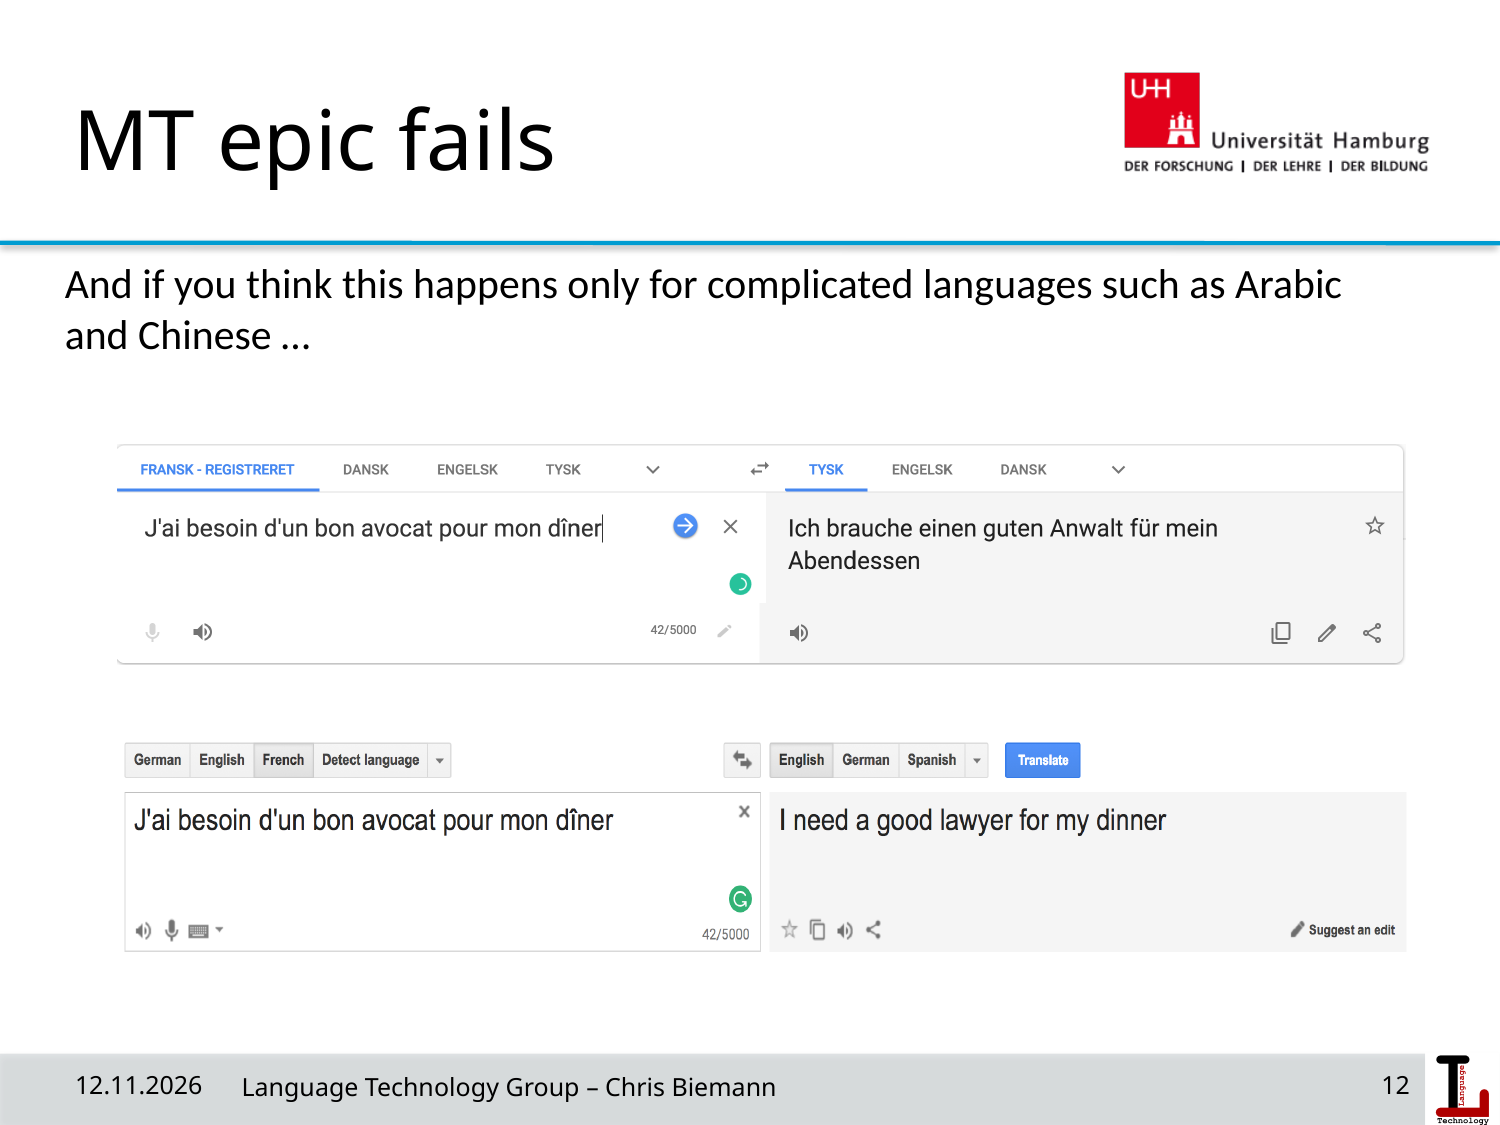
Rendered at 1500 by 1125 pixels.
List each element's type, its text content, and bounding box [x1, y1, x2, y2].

text_box 01/07/20 [74, 1056, 224, 1117]
title MT epic fails [58, 80, 1187, 218]
list And if you think this happens only for complicated languages such as Arabic and Chinese … [50, 249, 1417, 1047]
picture [95, 725, 1428, 954]
slide_number 12 [1196, 1056, 1425, 1117]
picture [1425, 1052, 1500, 1125]
picture [117, 444, 1406, 665]
text_box Language Technology Group – Chris Biemann [235, 1056, 978, 1117]
